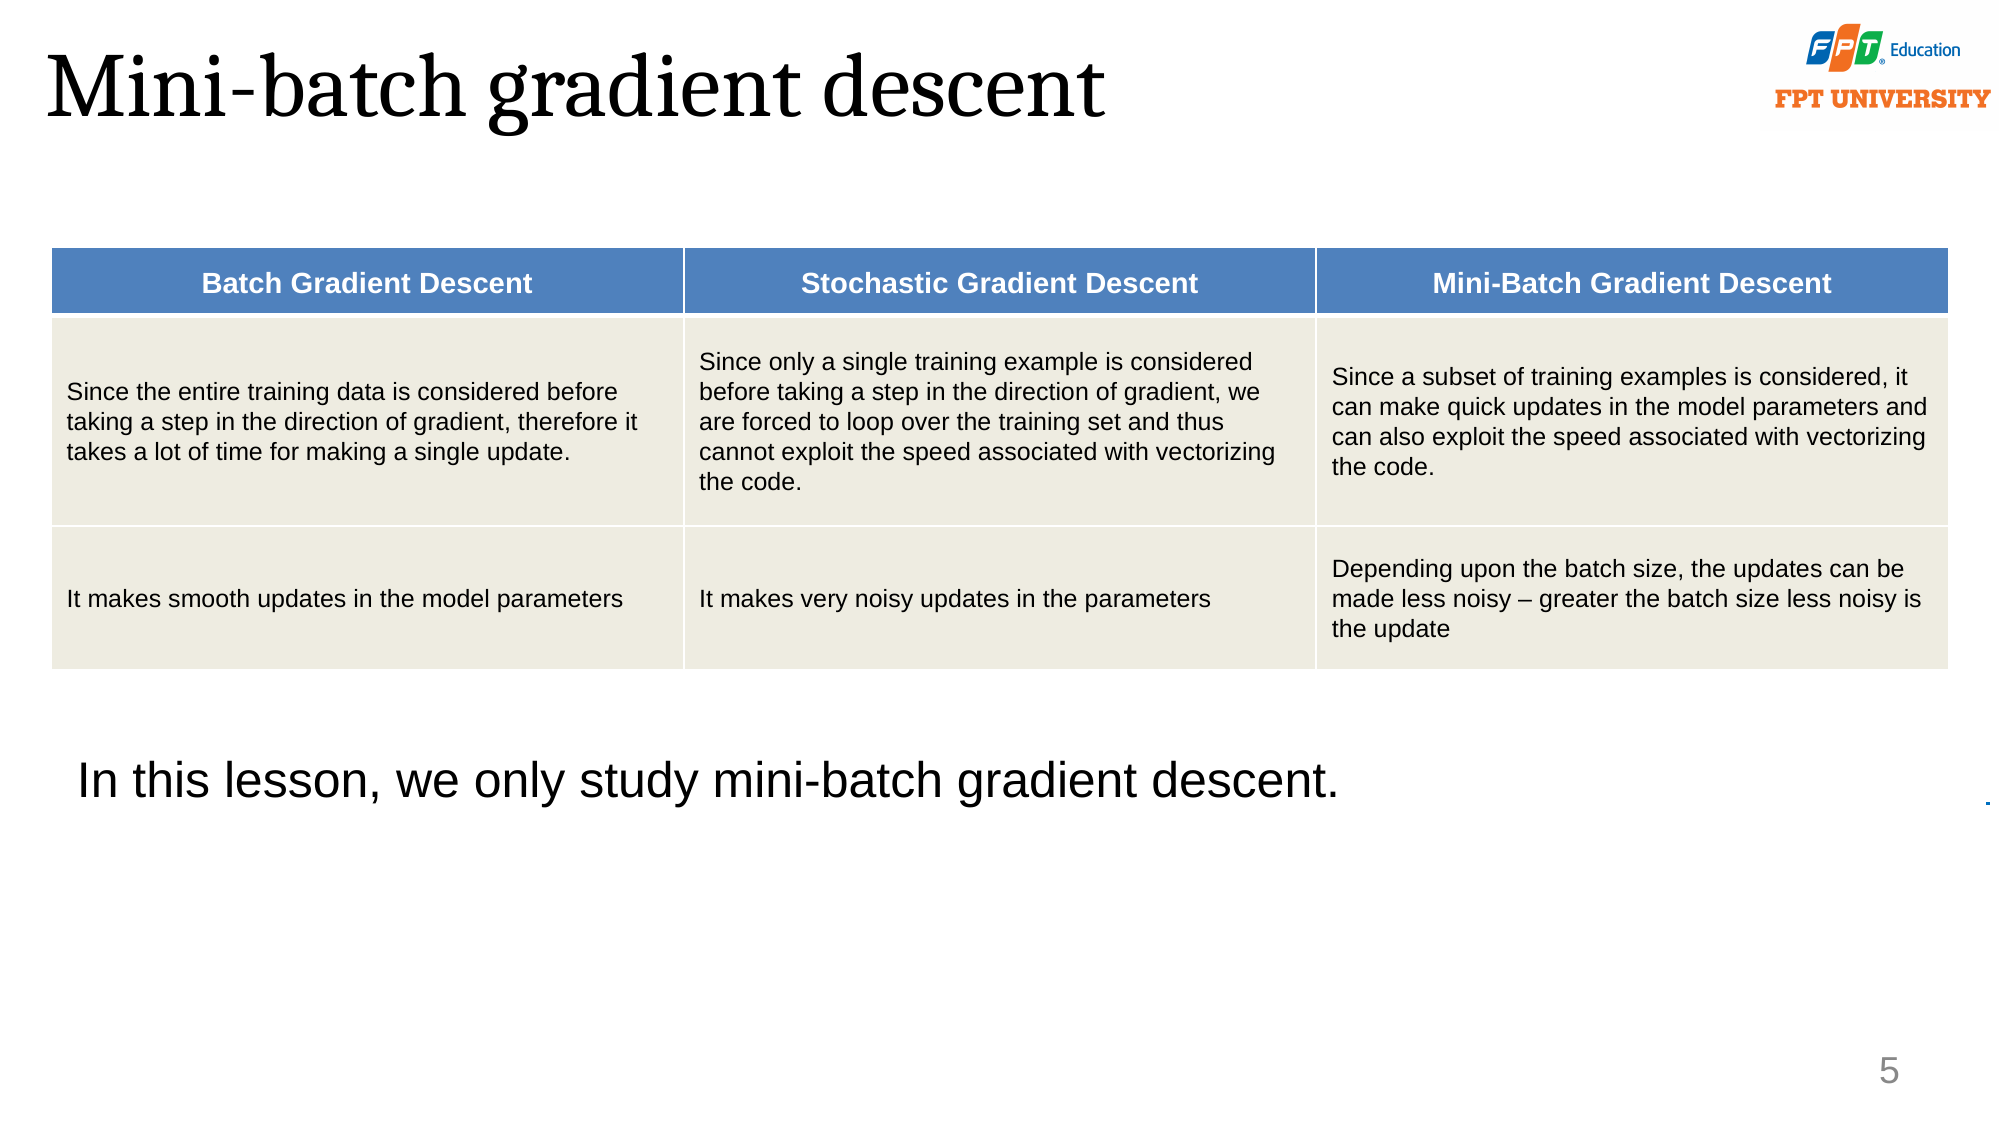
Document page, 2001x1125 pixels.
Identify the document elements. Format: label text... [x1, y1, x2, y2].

text_box Mini-batch gradient descent [42, 22, 1655, 135]
slide_number 5 [1440, 1046, 1900, 1125]
table_header Stochastic Gradient Descent [685, 248, 1315, 313]
text_box [42, 223, 1980, 277]
table_cell It makes smooth updates in the model parameters [52, 527, 683, 669]
table_header Mini-Batch Gradient Descent [1317, 248, 1948, 313]
table_header Batch Gradient Descent [52, 248, 683, 313]
table_cell It makes very noisy updates in the parameters [685, 527, 1315, 669]
table_cell Since only a single training example is considered before taking a step in the direction of gradient, we are forced to loop over the training set and thus cannot exploit the speed associated with vectorizing the code. [685, 318, 1315, 525]
table_cell Since a subset of training examples is considered, it can make quick updates in the model parameters and can also exploit the speed associated with vectorizing the code. [1317, 318, 1948, 525]
table_cell Depending upon the batch size, the updates can be made less noisy – greater the batch size less noisy is the update [1317, 527, 1948, 669]
text_box In this lesson, we only study mini-batch gradient descent. [61, 739, 1949, 815]
table_cell Since the entire training data is considered before taking a step in the direction of gradient, therefore it takes a lot of time for making a single update. [52, 318, 683, 525]
picture [1760, 0, 1999, 131]
